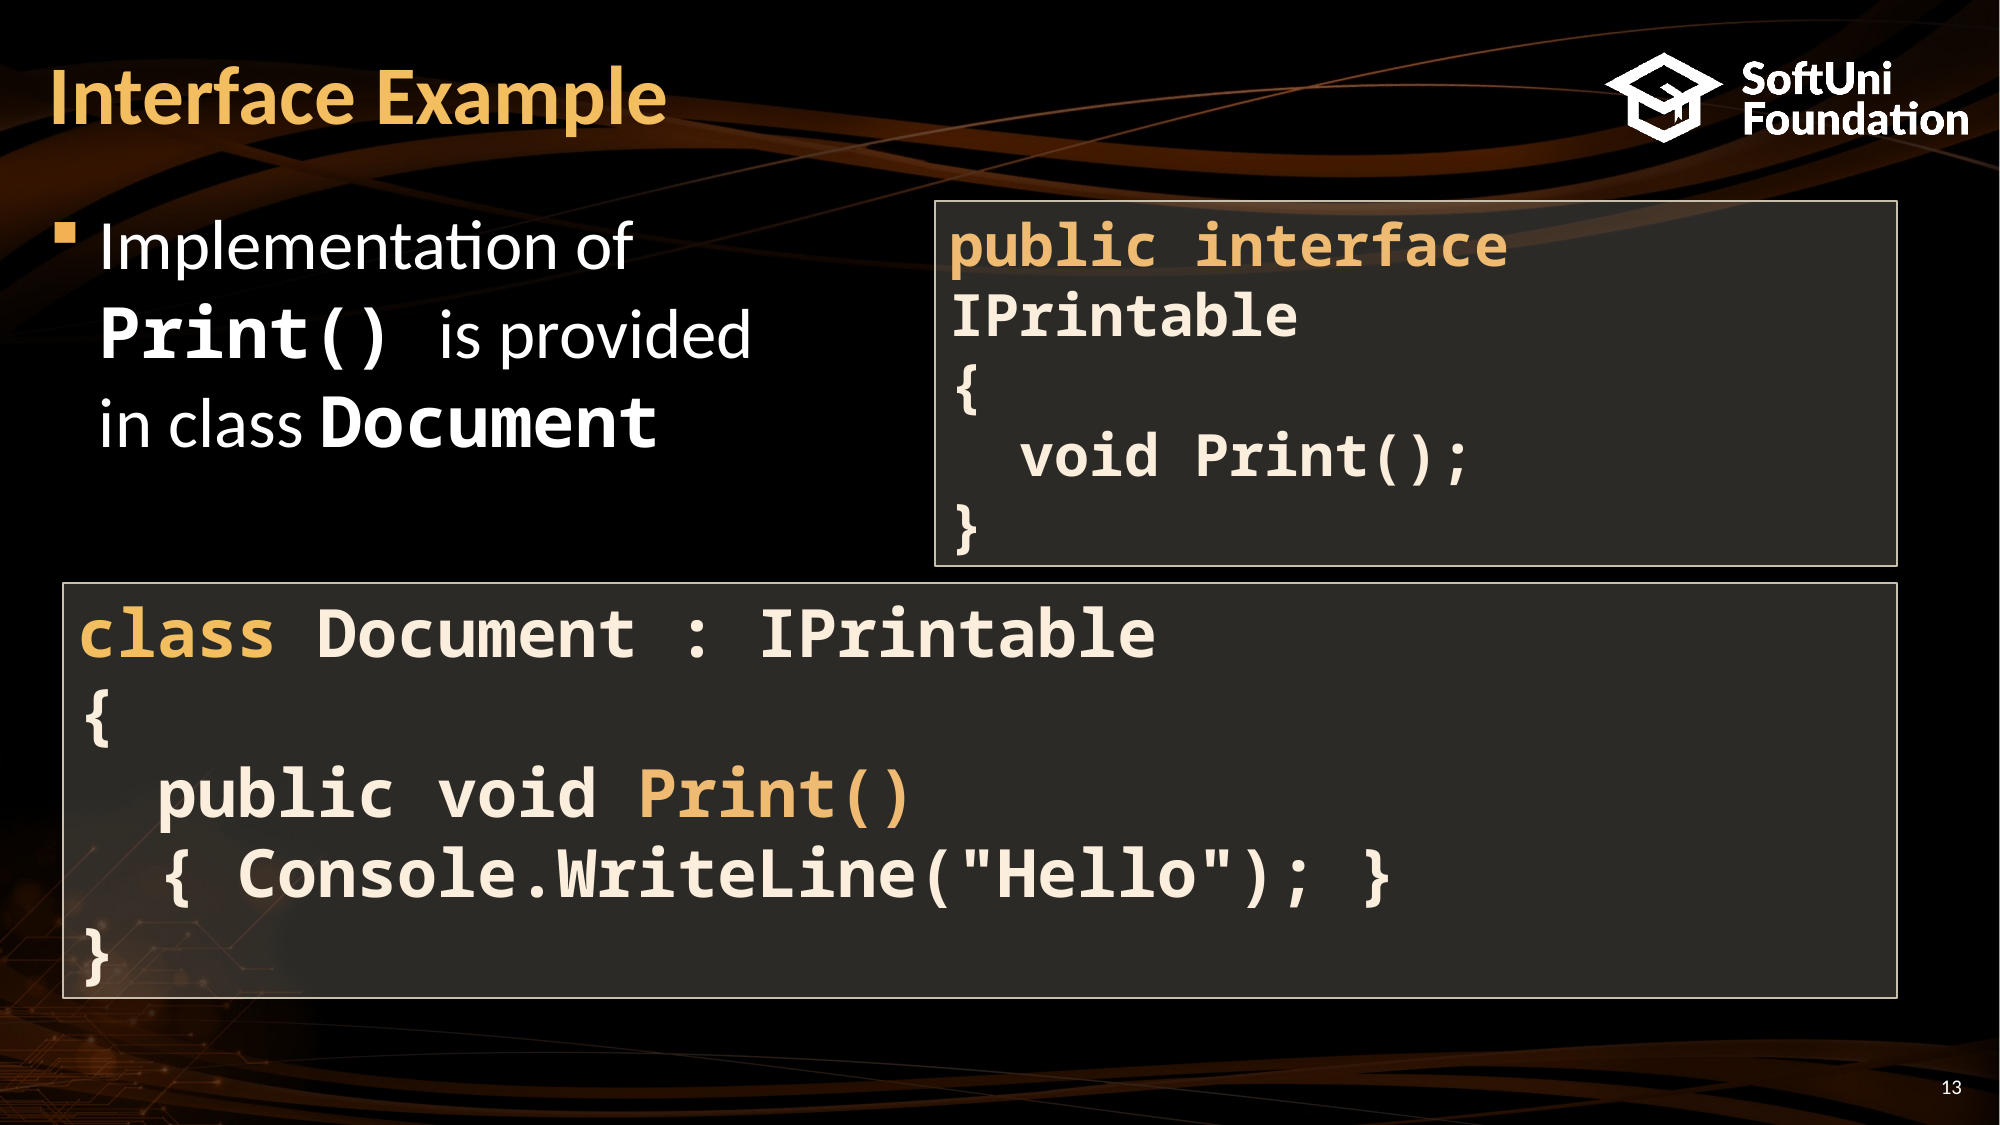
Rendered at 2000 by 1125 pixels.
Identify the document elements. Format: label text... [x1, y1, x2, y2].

text_box public interface IPrintable { void Print(); } [934, 201, 1898, 566]
title Interface Example [30, 6, 1602, 189]
text_box class Document : IPrintable { public void Print() { Console.WriteLine("Hello"); } } [62, 583, 1898, 998]
picture [0, 0, 2000, 1125]
list Implementation of Print() is provided in class Document [31, 188, 1968, 1103]
